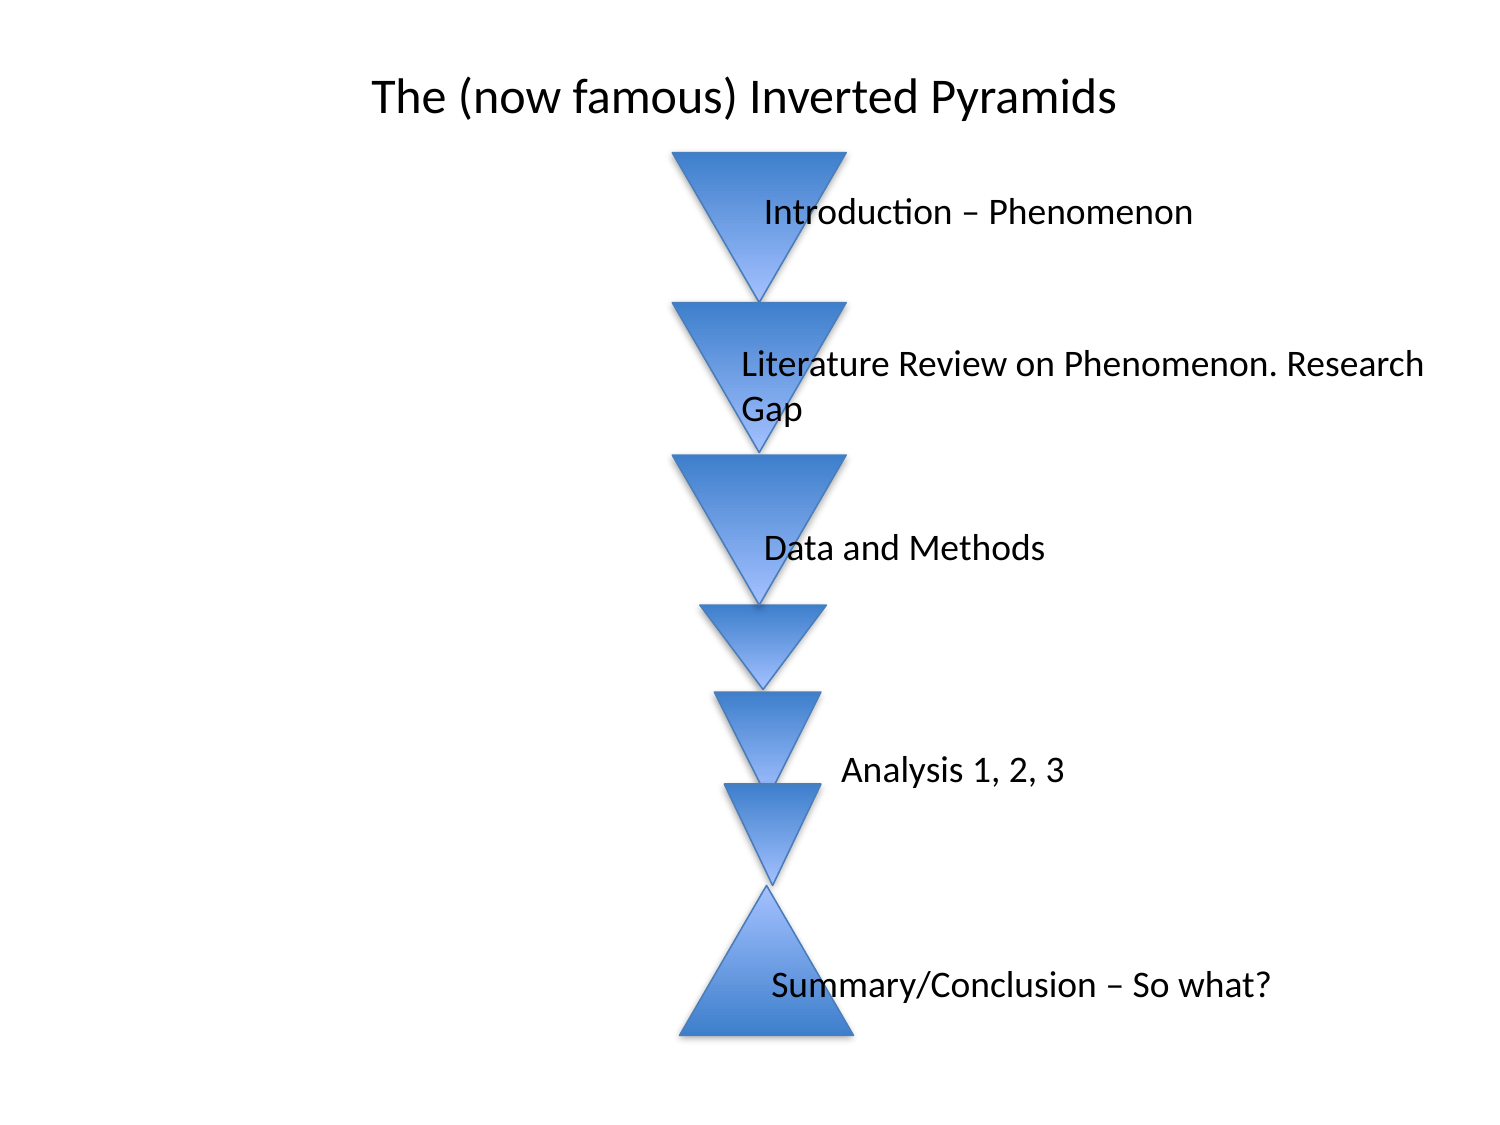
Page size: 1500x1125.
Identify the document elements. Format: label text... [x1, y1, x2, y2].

text_box [671, 151, 847, 300]
text_box [723, 783, 822, 887]
text_box [713, 691, 822, 782]
text_box Literature Review on Phenomenon. Research Gap [726, 331, 1479, 437]
text_box Data and Methods [748, 515, 1238, 576]
text_box [699, 604, 828, 690]
text_box Summary/Conclusion – So what? [756, 952, 1384, 1012]
text_box [749, 437, 770, 453]
text_box Introduction – Phenomenon [748, 179, 1288, 240]
text_box Analysis 1, 2, 3 [826, 737, 1191, 798]
text_box [678, 884, 855, 1037]
text_box [671, 301, 847, 397]
text_box [671, 454, 847, 606]
title The (now famous) Inverted Pyramids [75, 45, 1425, 142]
